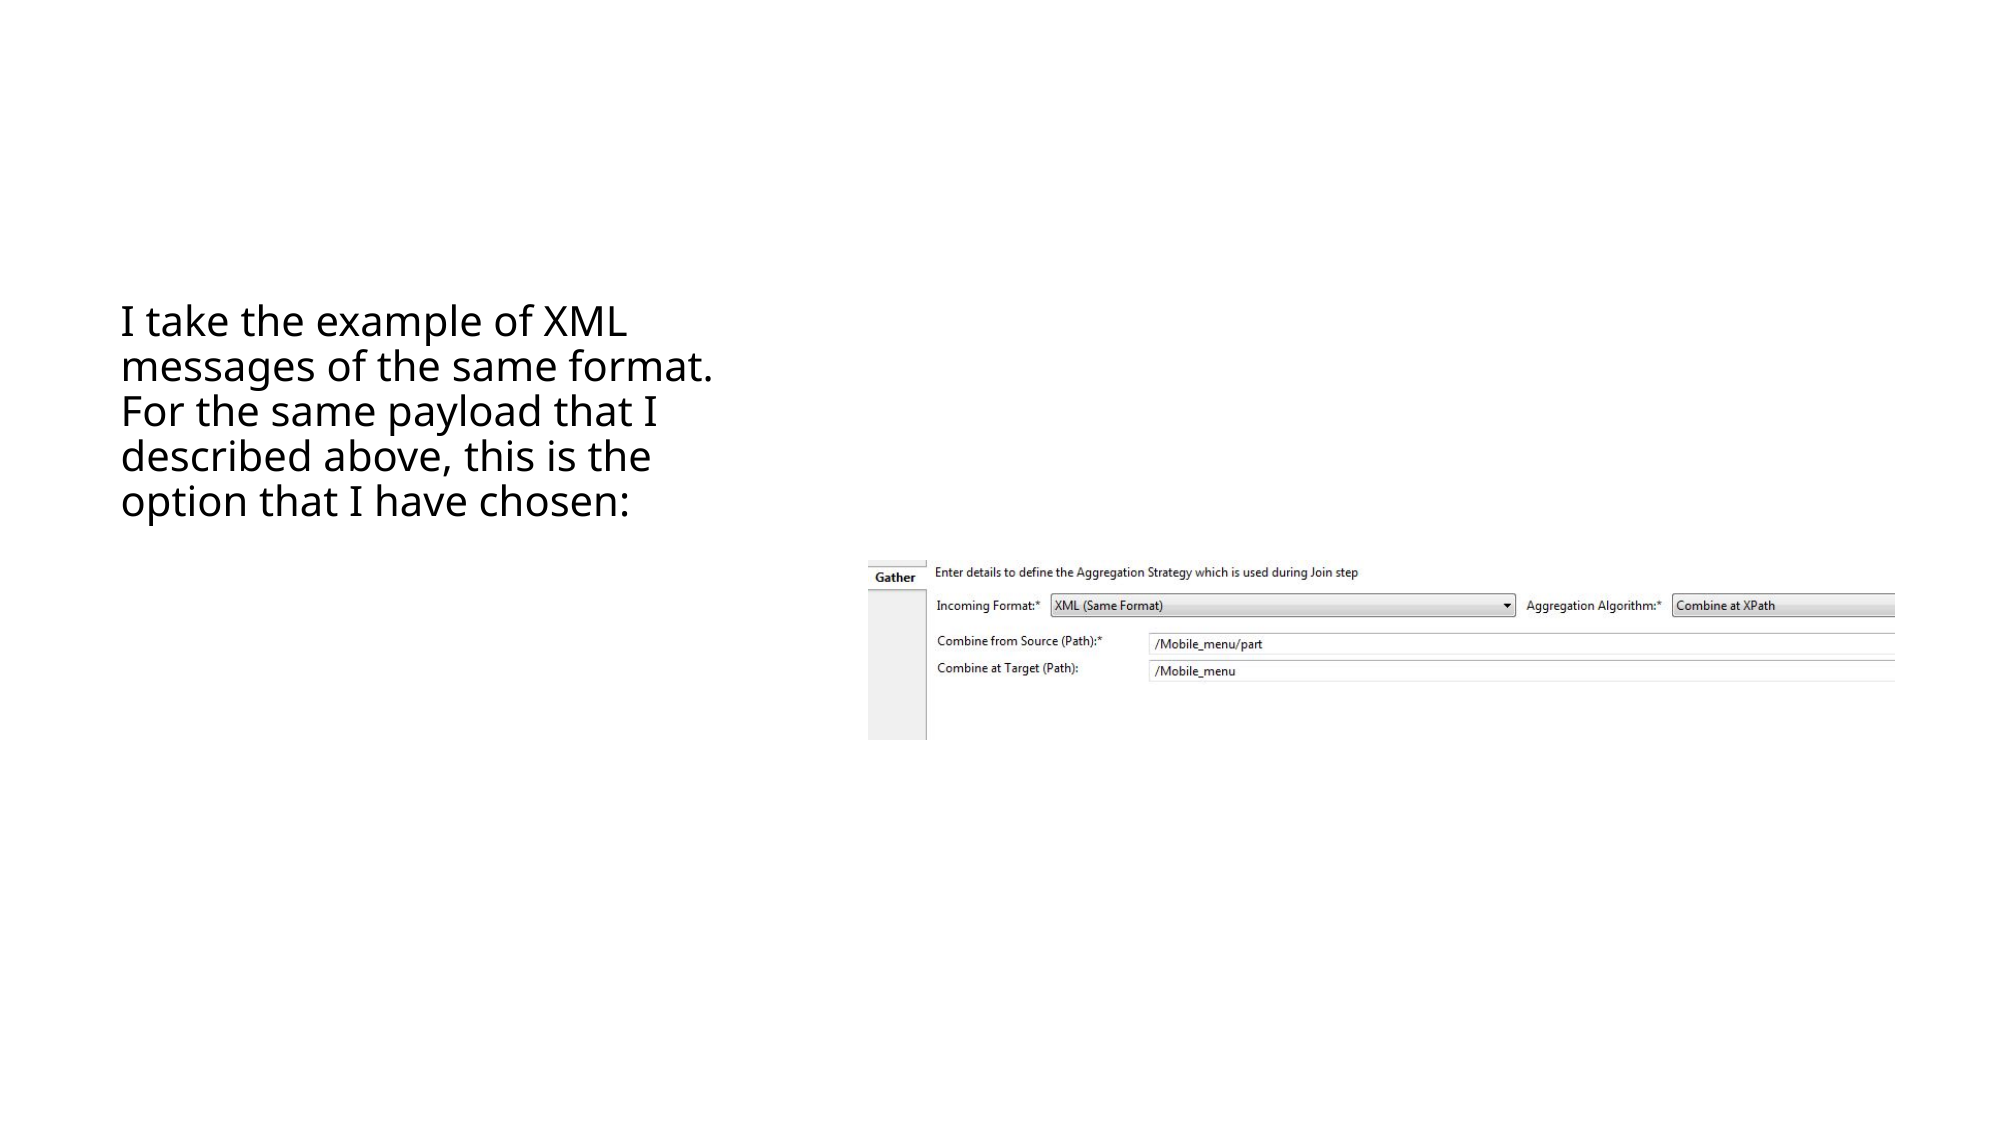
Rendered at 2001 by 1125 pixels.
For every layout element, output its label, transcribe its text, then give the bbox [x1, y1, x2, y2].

picture [868, 560, 1895, 740]
list I take the example of XML messages of the same format. For the same payload that I described above, this is the option that I have chosen: [105, 292, 763, 1014]
